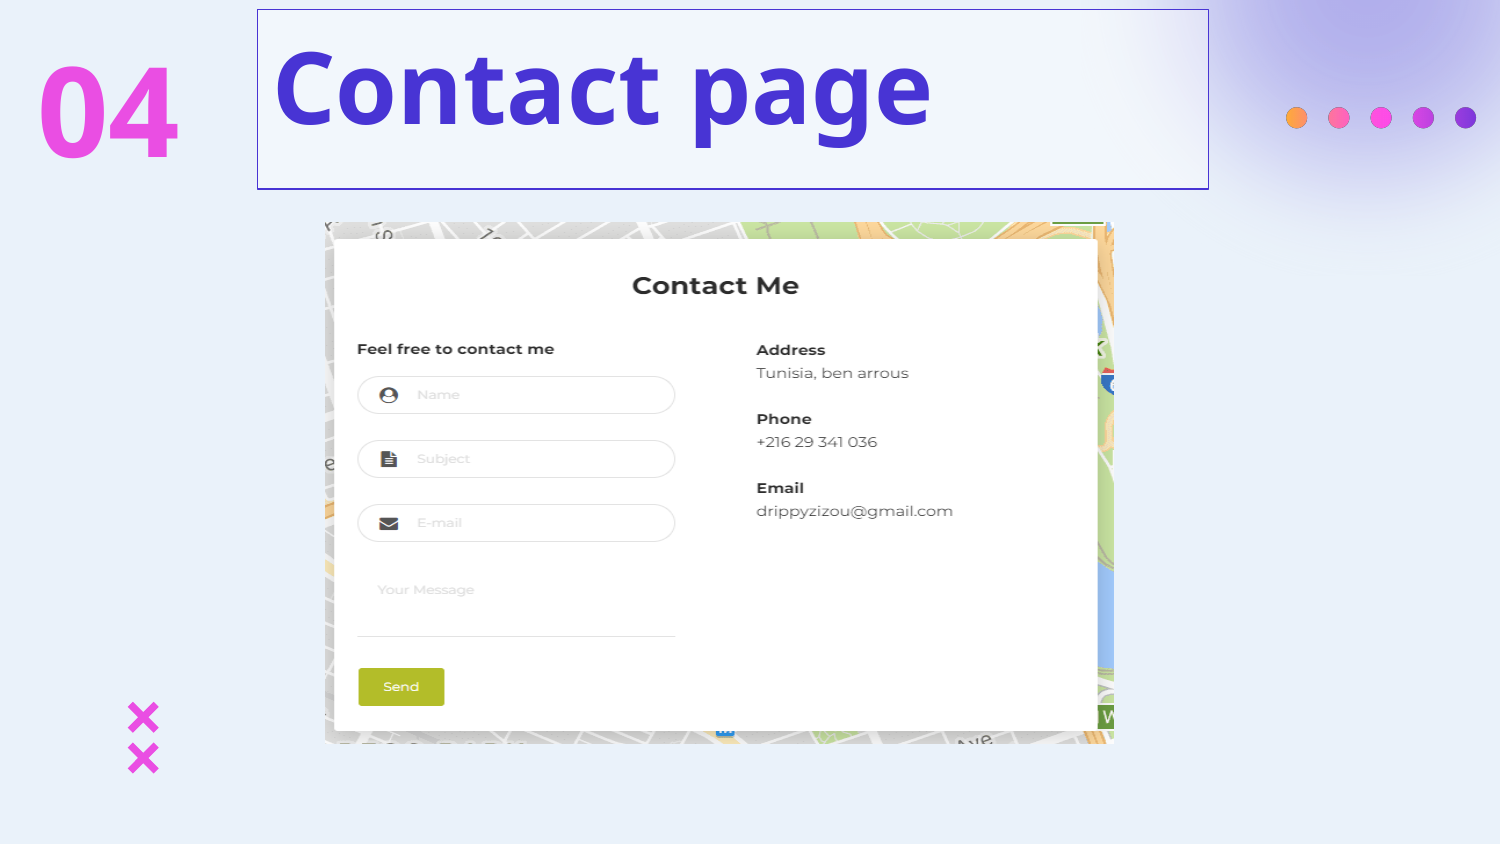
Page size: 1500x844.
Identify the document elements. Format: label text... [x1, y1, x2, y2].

picture [1280, 102, 1484, 135]
title Contact page [257, 9, 1209, 190]
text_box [107, 721, 180, 754]
picture [325, 222, 1114, 744]
title 04 [22, 38, 265, 177]
